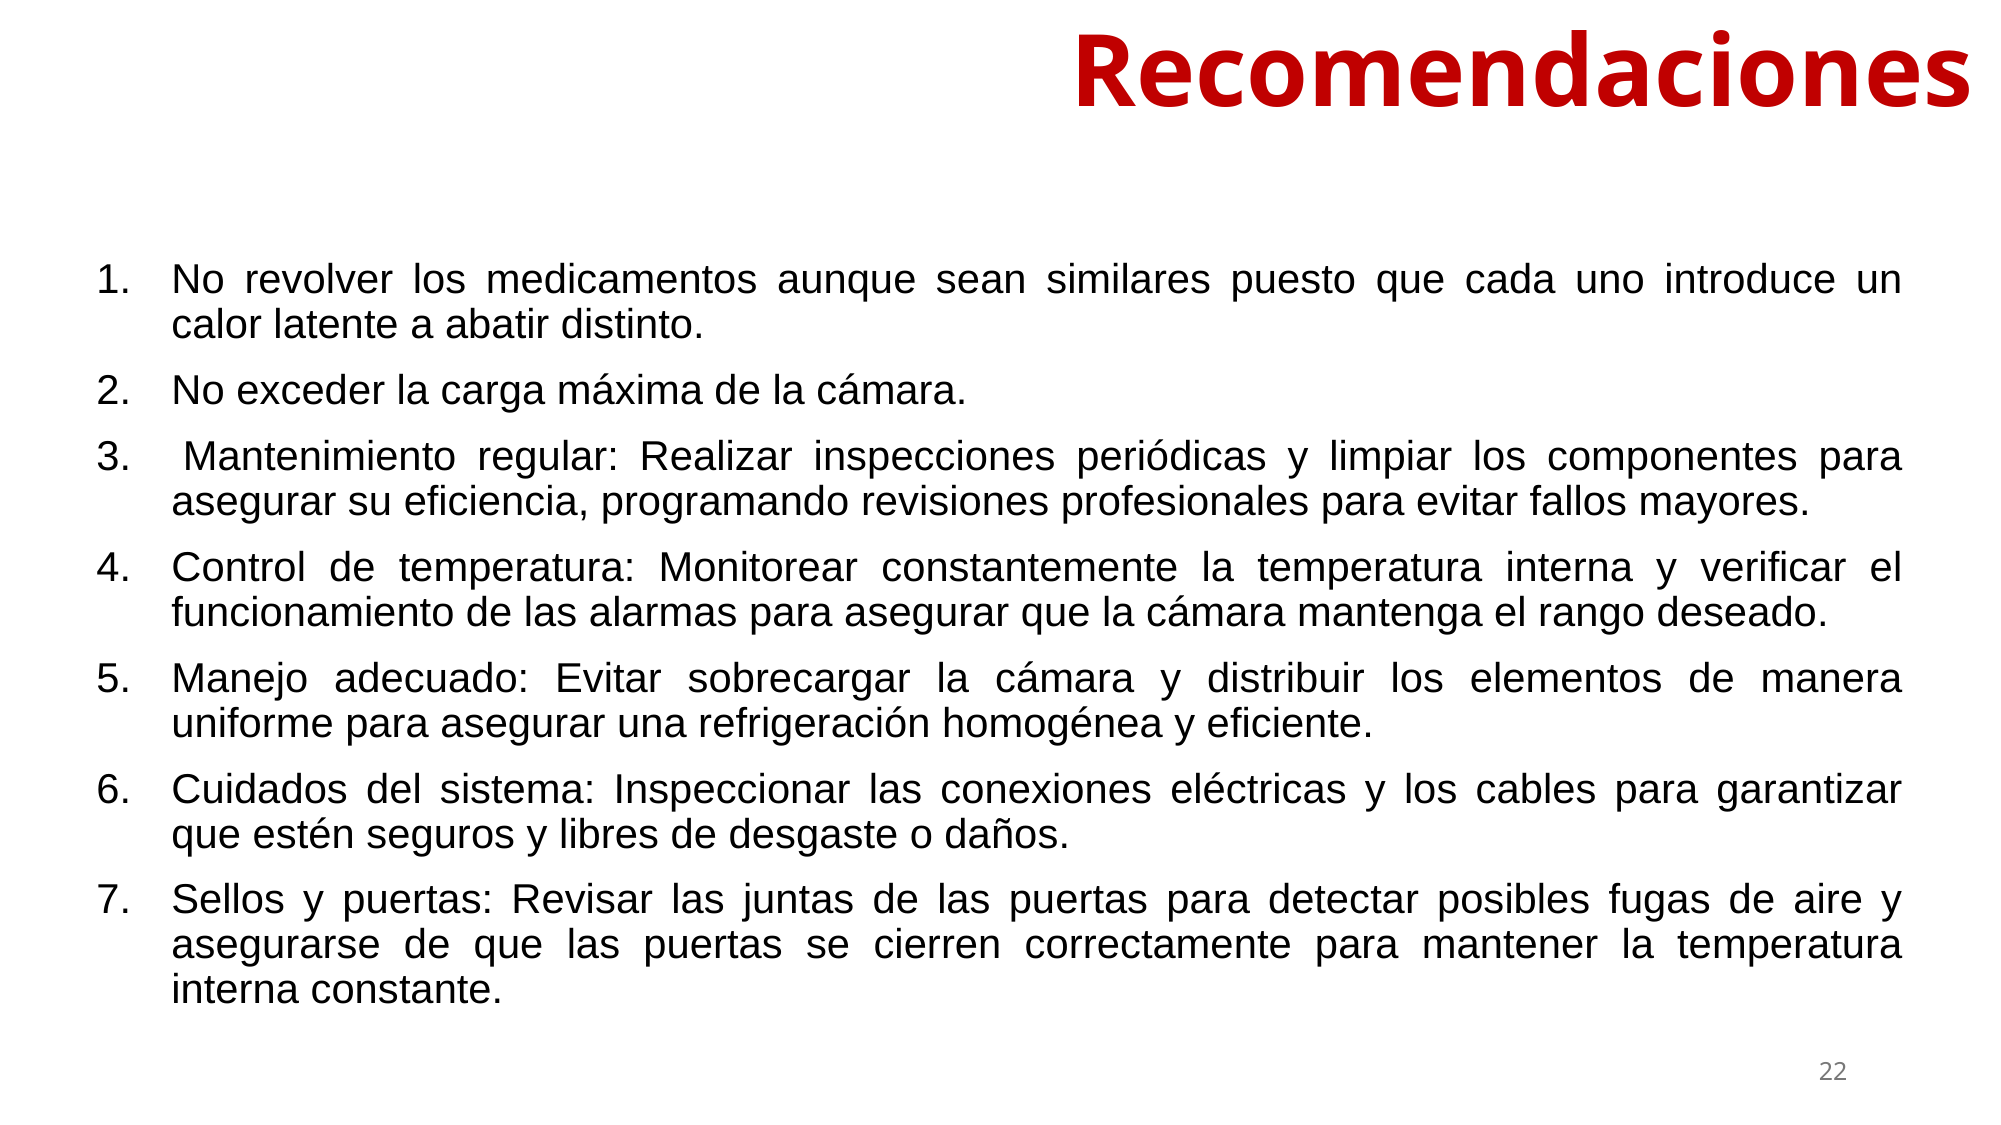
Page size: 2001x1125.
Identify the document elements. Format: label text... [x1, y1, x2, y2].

list No revolver los medicamentos aunque sean similares puesto que cada uno introduce un calor latente a abatir distinto. No exceder la carga máxima de la cámara. Mantenimiento regular: Realizar inspecciones periódicas y limpiar los componentes para asegurar su eficiencia, programando revisiones profesionales para evitar fallos mayores. Control de temperatura: Monitorear constantemente la temperatura interna y verificar el funcionamiento de las alarmas para asegurar que la cámara mantenga el rango deseado. Manejo adecuado: Evitar sobrecargar la cámara y distribuir los elementos de manera uniforme para asegurar una refrigeración homogénea y eficiente. Cuidados del sistema: Inspeccionar las conexiones eléctricas y los cables para garantizar que estén seguros y libres de desgaste o daños. Sellos y puertas: Revisar las juntas de las puertas para detectar posibles fugas de aire y asegurarse de que las puertas se cierren correctamente para mantener la temperatura interna constante. [81, 250, 1919, 940]
title Recomendaciones [528, 0, 1989, 148]
slide_number 22 [1412, 1042, 1863, 1103]
